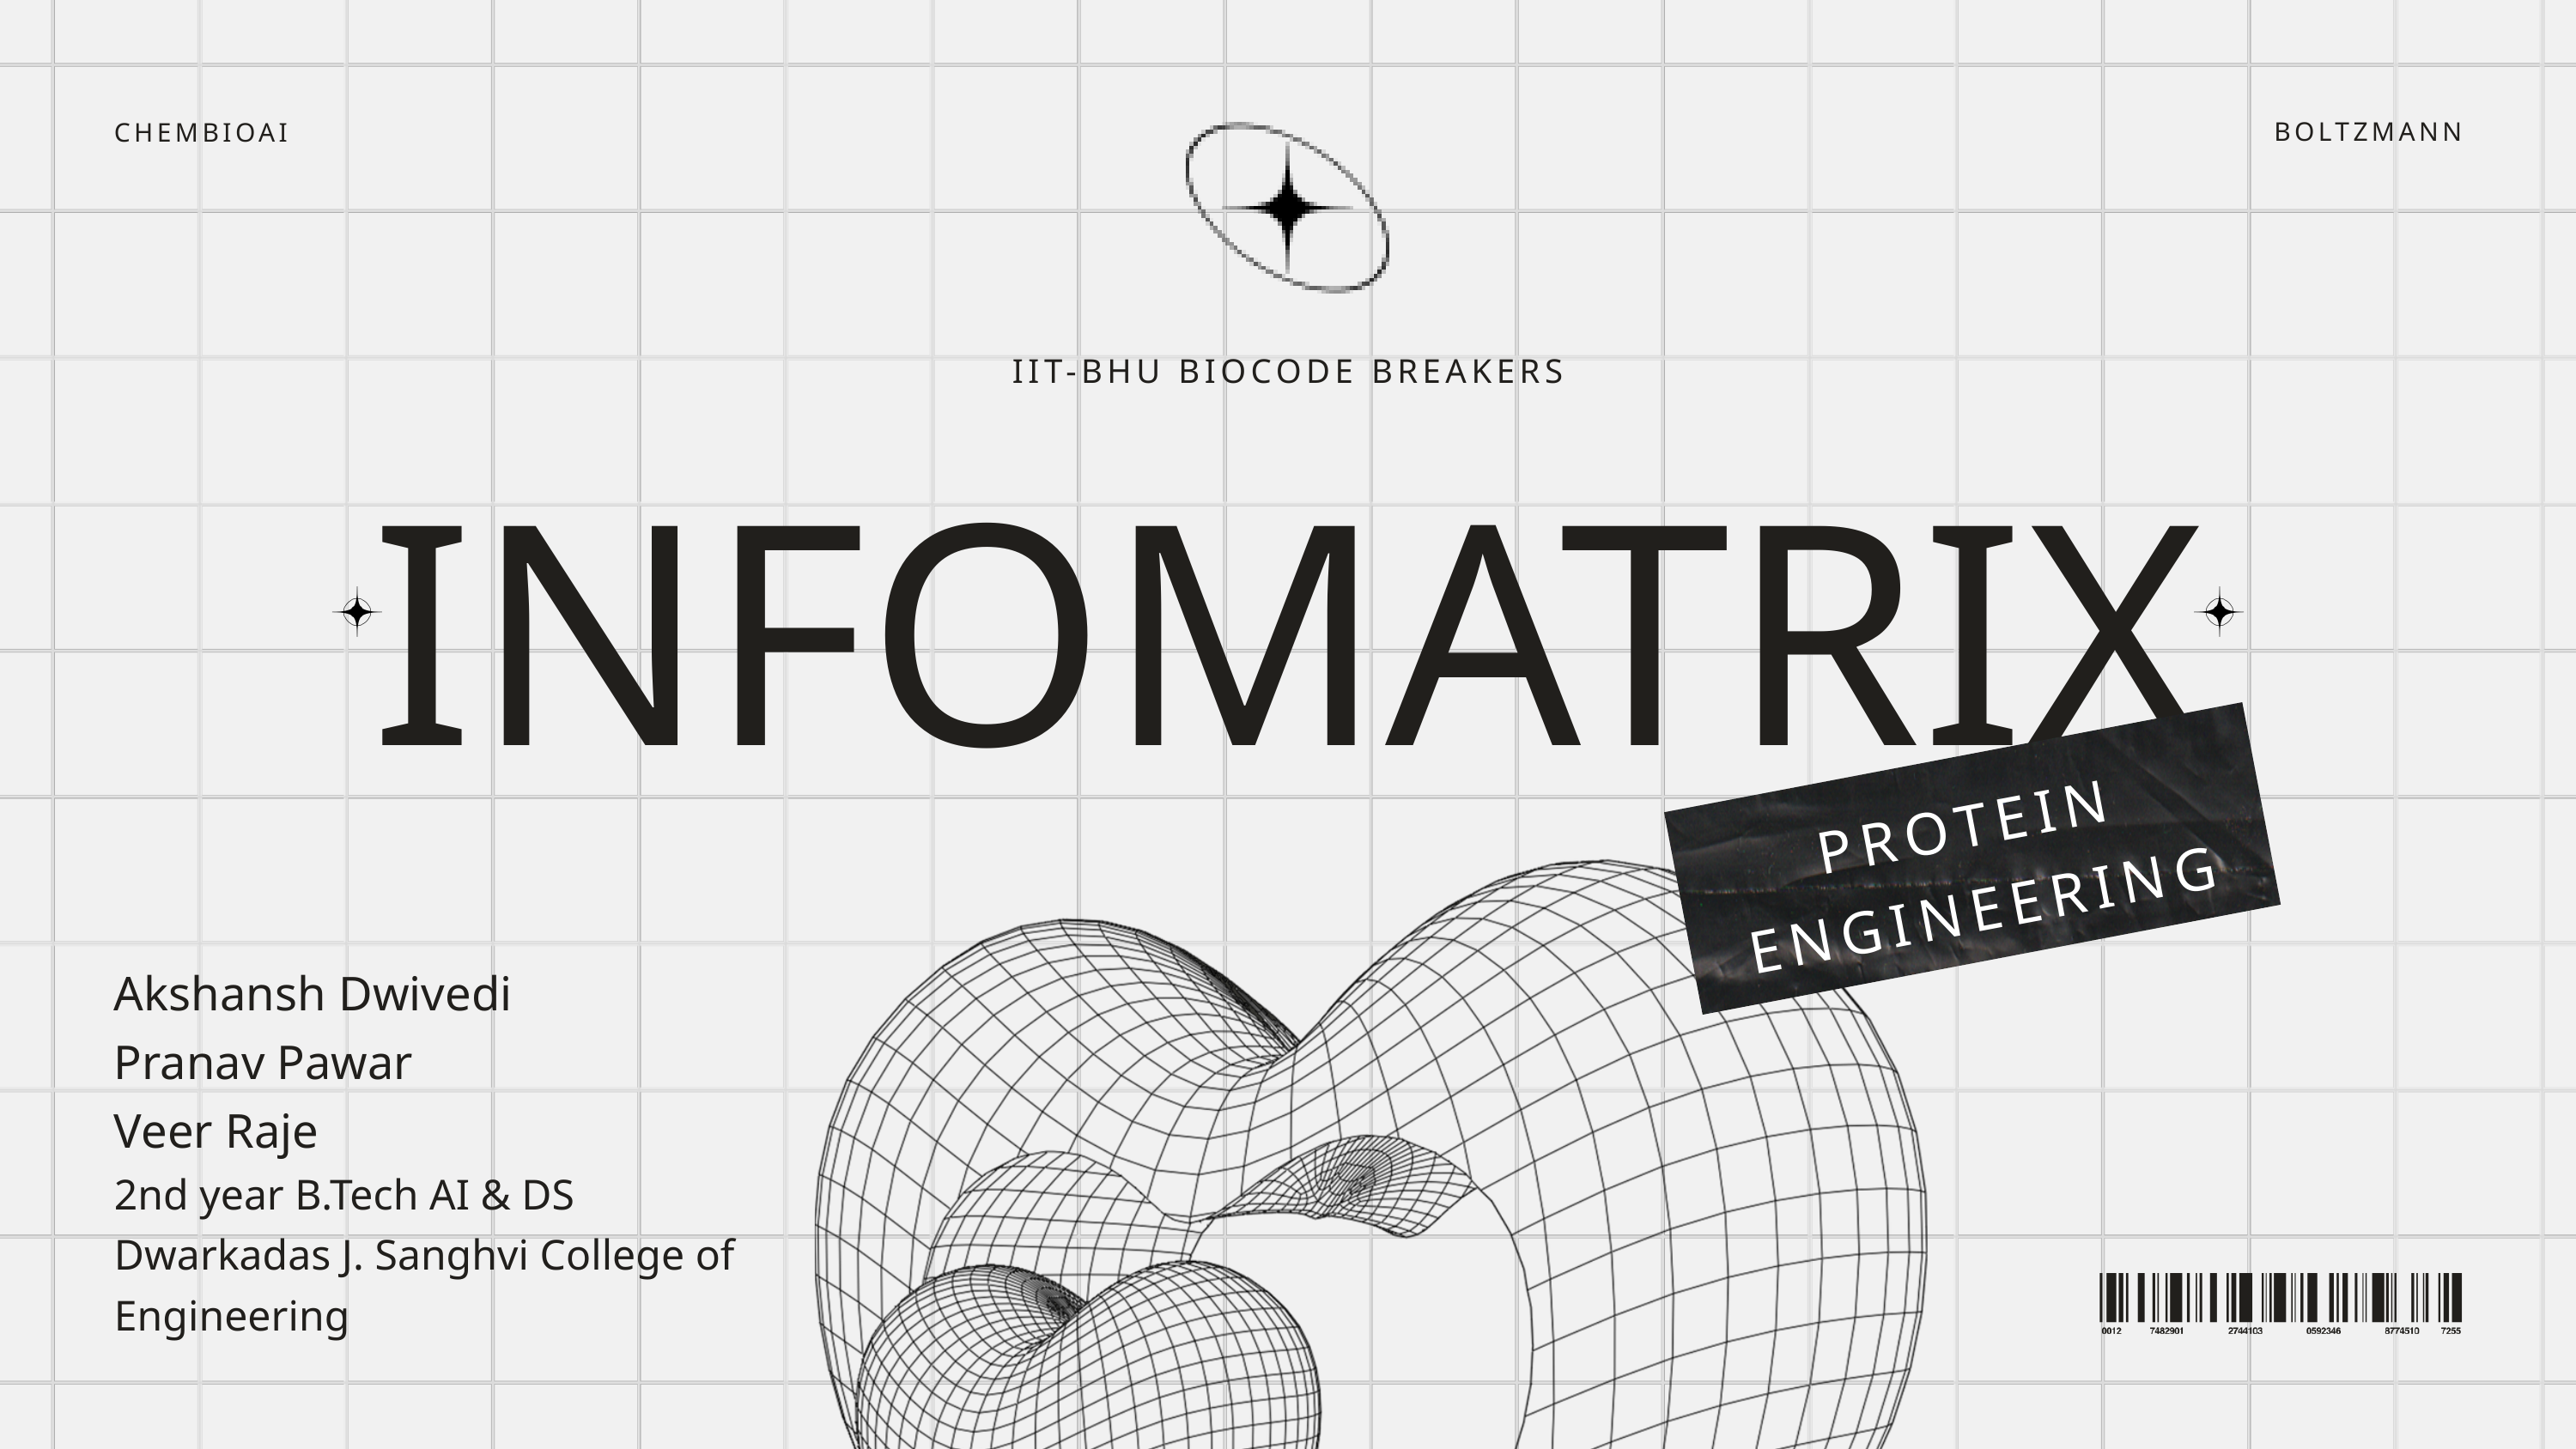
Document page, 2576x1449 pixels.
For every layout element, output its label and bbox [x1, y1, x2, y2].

text_box [1663, 701, 2281, 1016]
text_box [0, 0, 2576, 1449]
